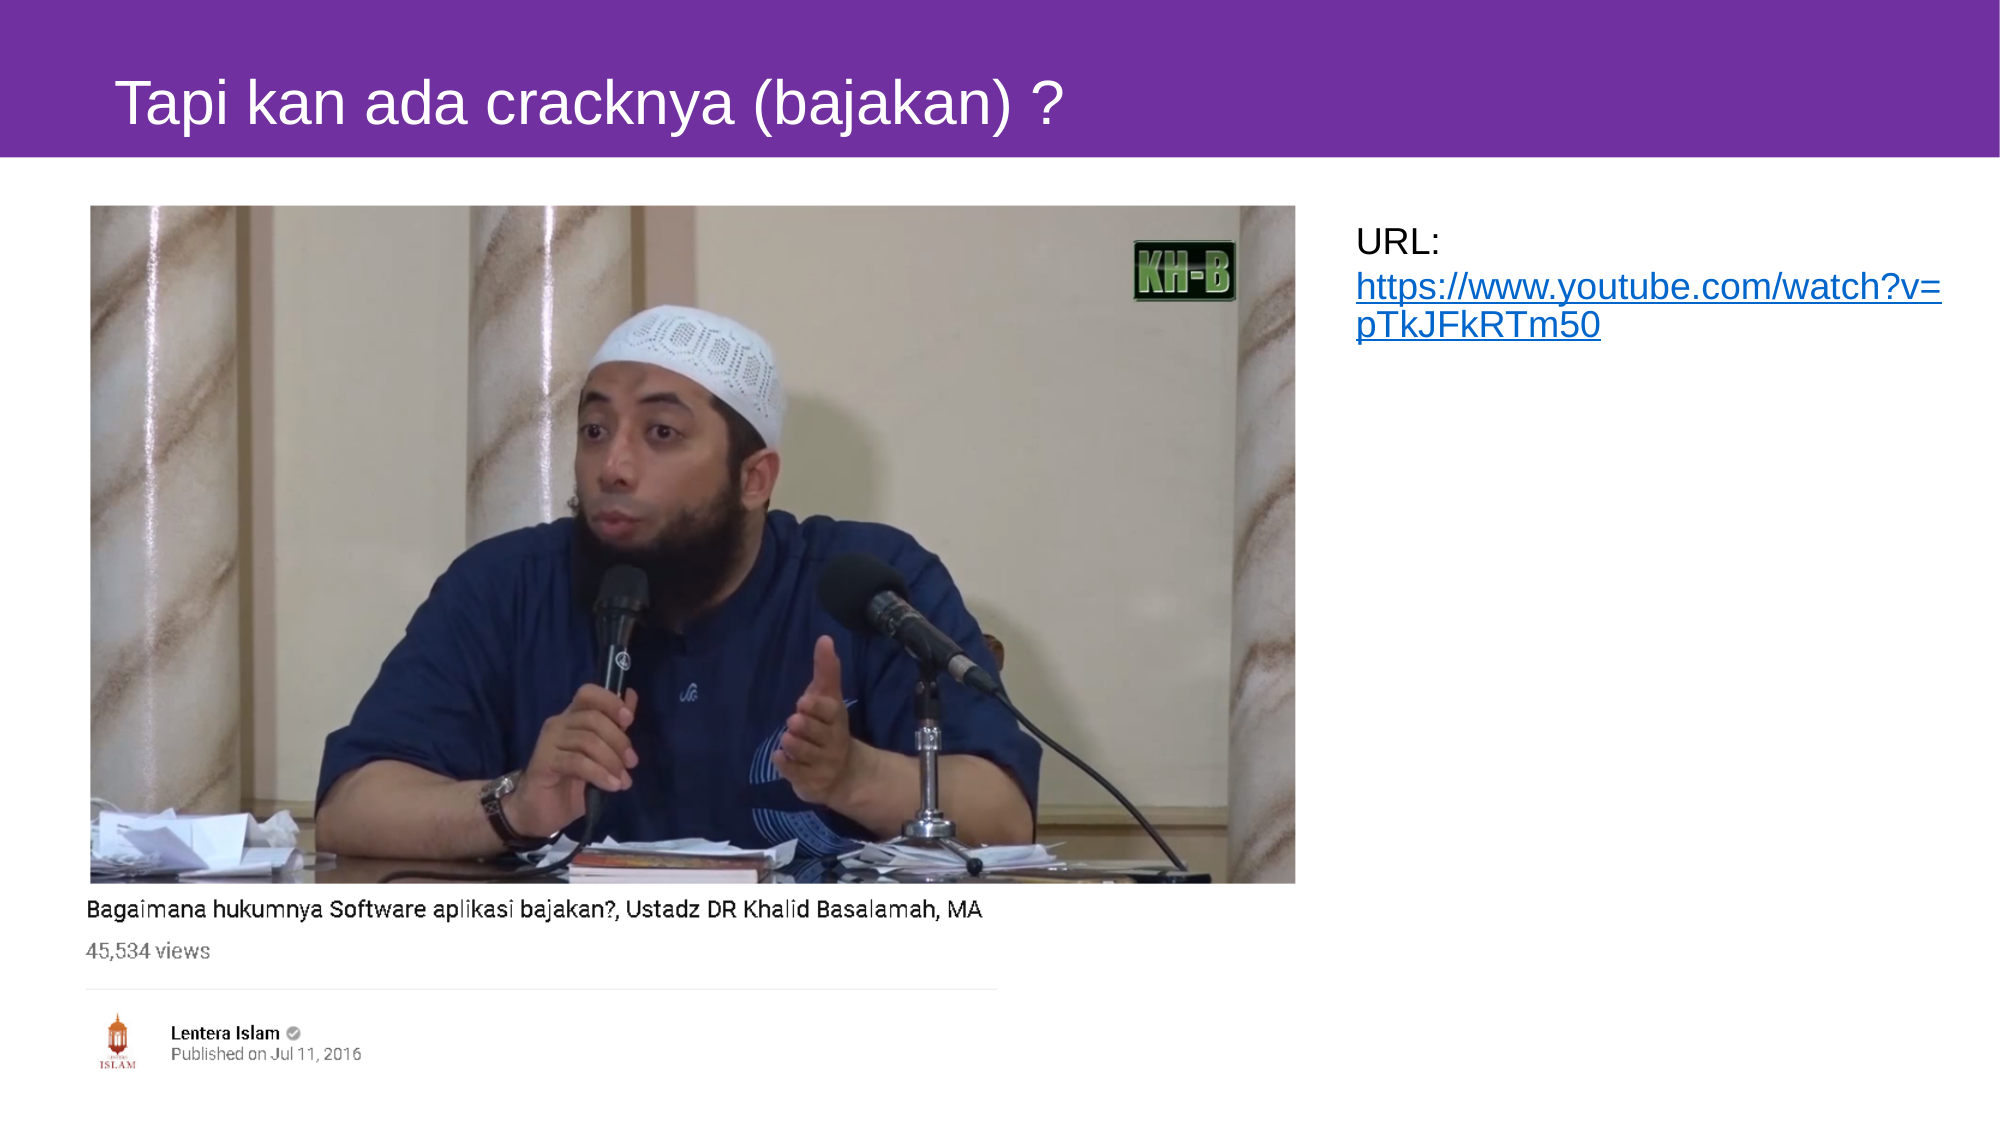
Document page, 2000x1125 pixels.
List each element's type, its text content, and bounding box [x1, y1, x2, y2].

picture [74, 891, 997, 1083]
text_box URL: https://www.youtube.com/watch?v=pTkJFkRTm50 [1341, 209, 1961, 315]
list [74, 191, 1316, 892]
title Tapi kan ada cracknya (bajakan) ? [99, 44, 1900, 155]
